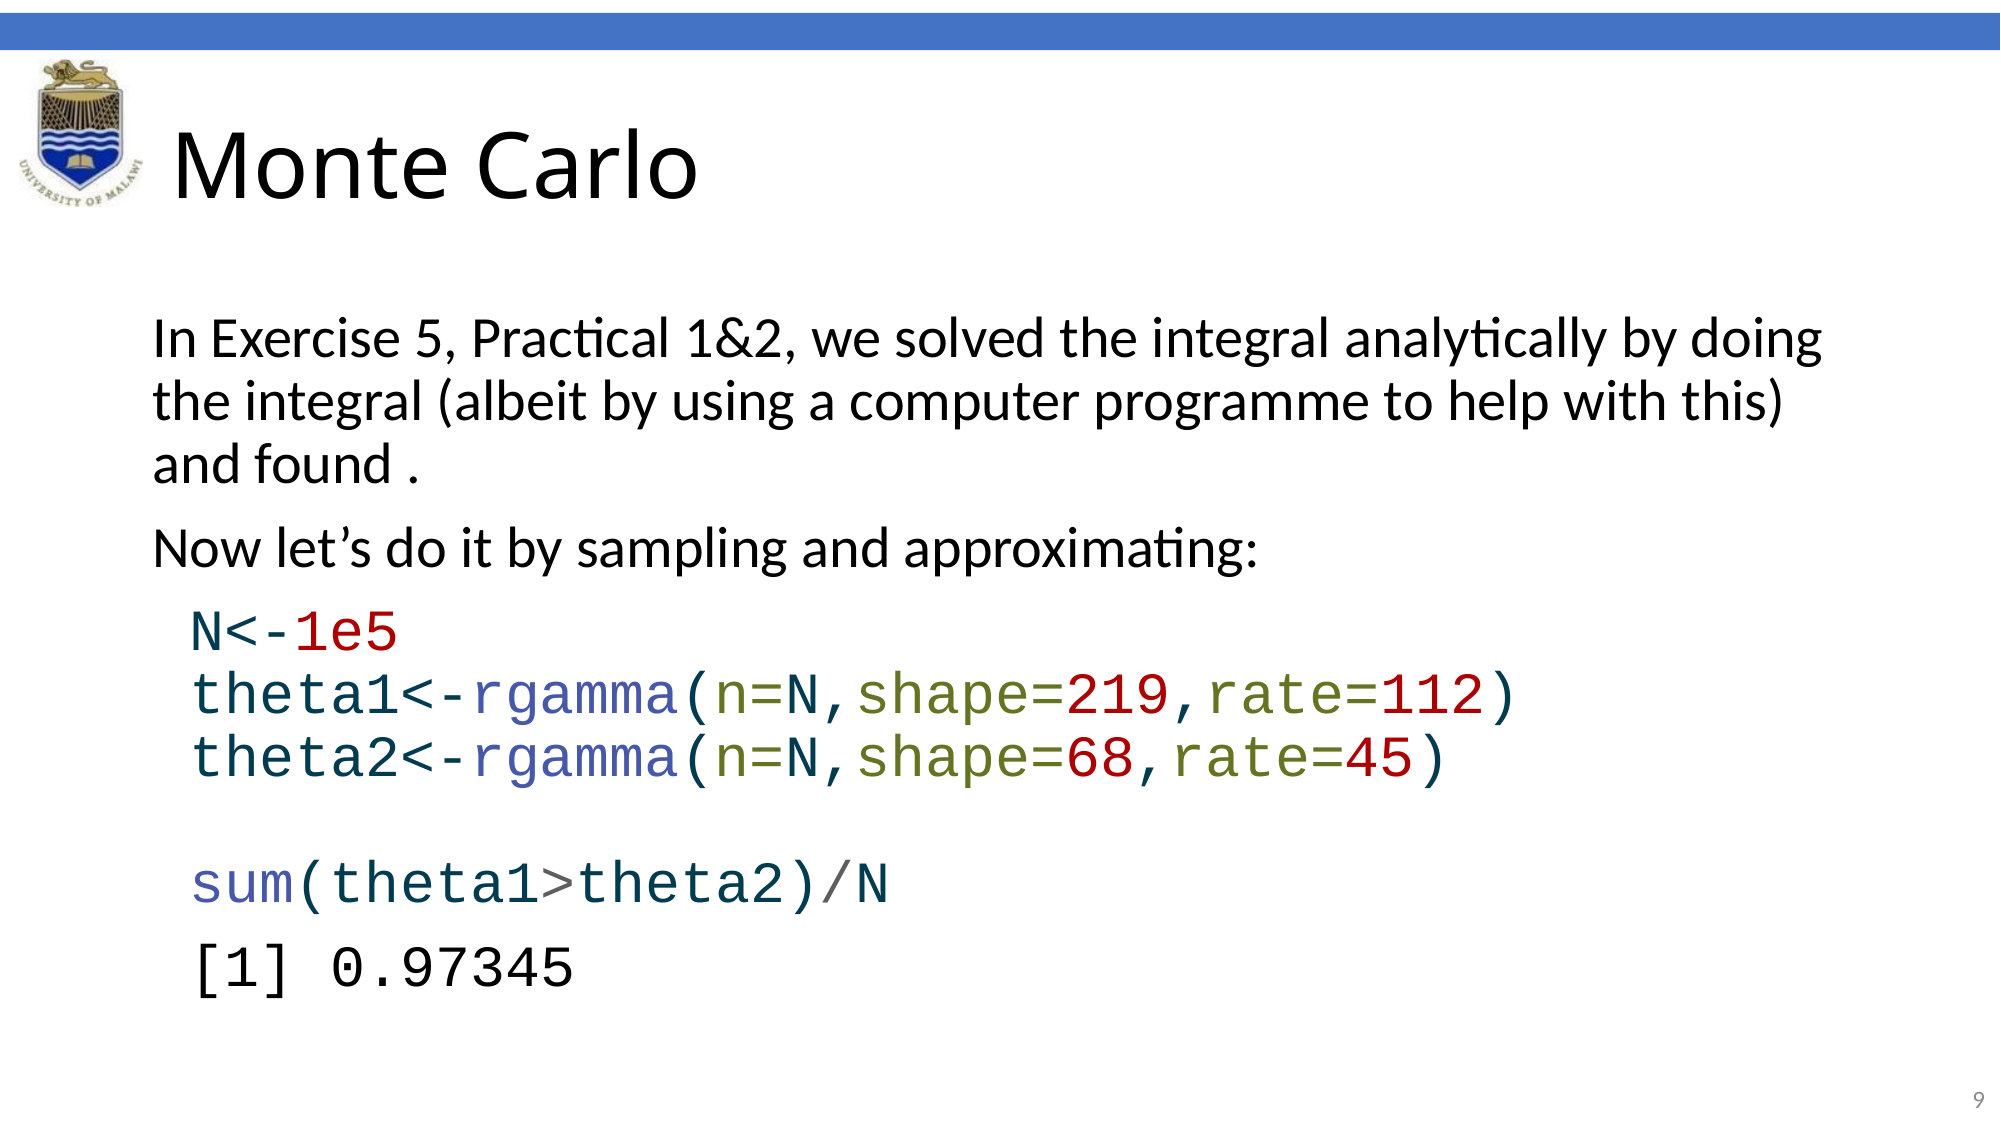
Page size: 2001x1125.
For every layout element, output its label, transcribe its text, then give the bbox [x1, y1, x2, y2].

picture [19, 59, 143, 207]
title Monte Carlo [155, 59, 1851, 278]
slide_number 9 [1550, 1073, 2000, 1125]
